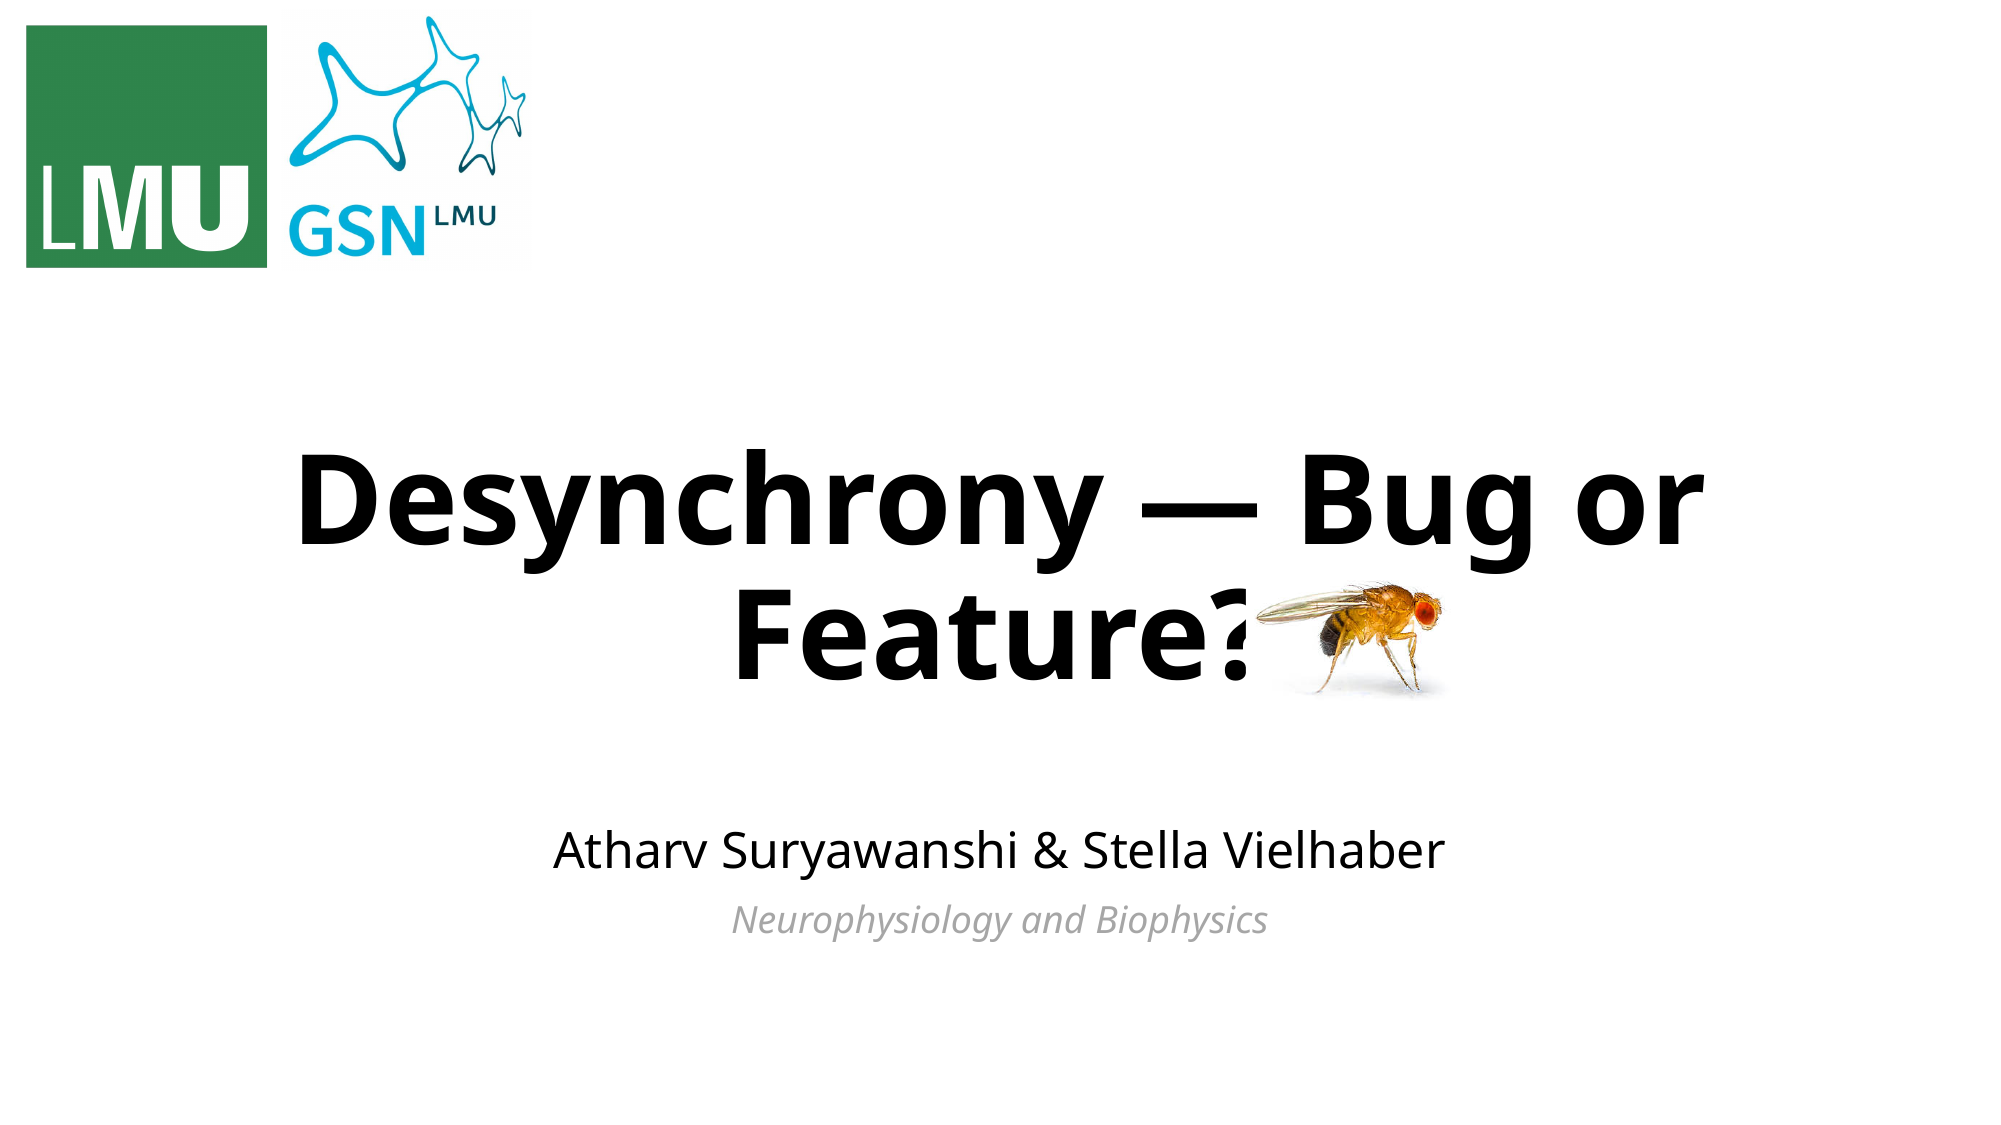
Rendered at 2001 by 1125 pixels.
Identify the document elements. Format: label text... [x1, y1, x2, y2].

title Desynchrony — Bug or Feature? [249, 322, 1750, 714]
picture [280, 9, 533, 272]
picture [0, 0, 279, 294]
subtitle Atharv Suryawanshi & Stella Vielhaber Neurophysiology and Biophysics [249, 818, 1750, 1090]
picture [1245, 561, 1460, 702]
